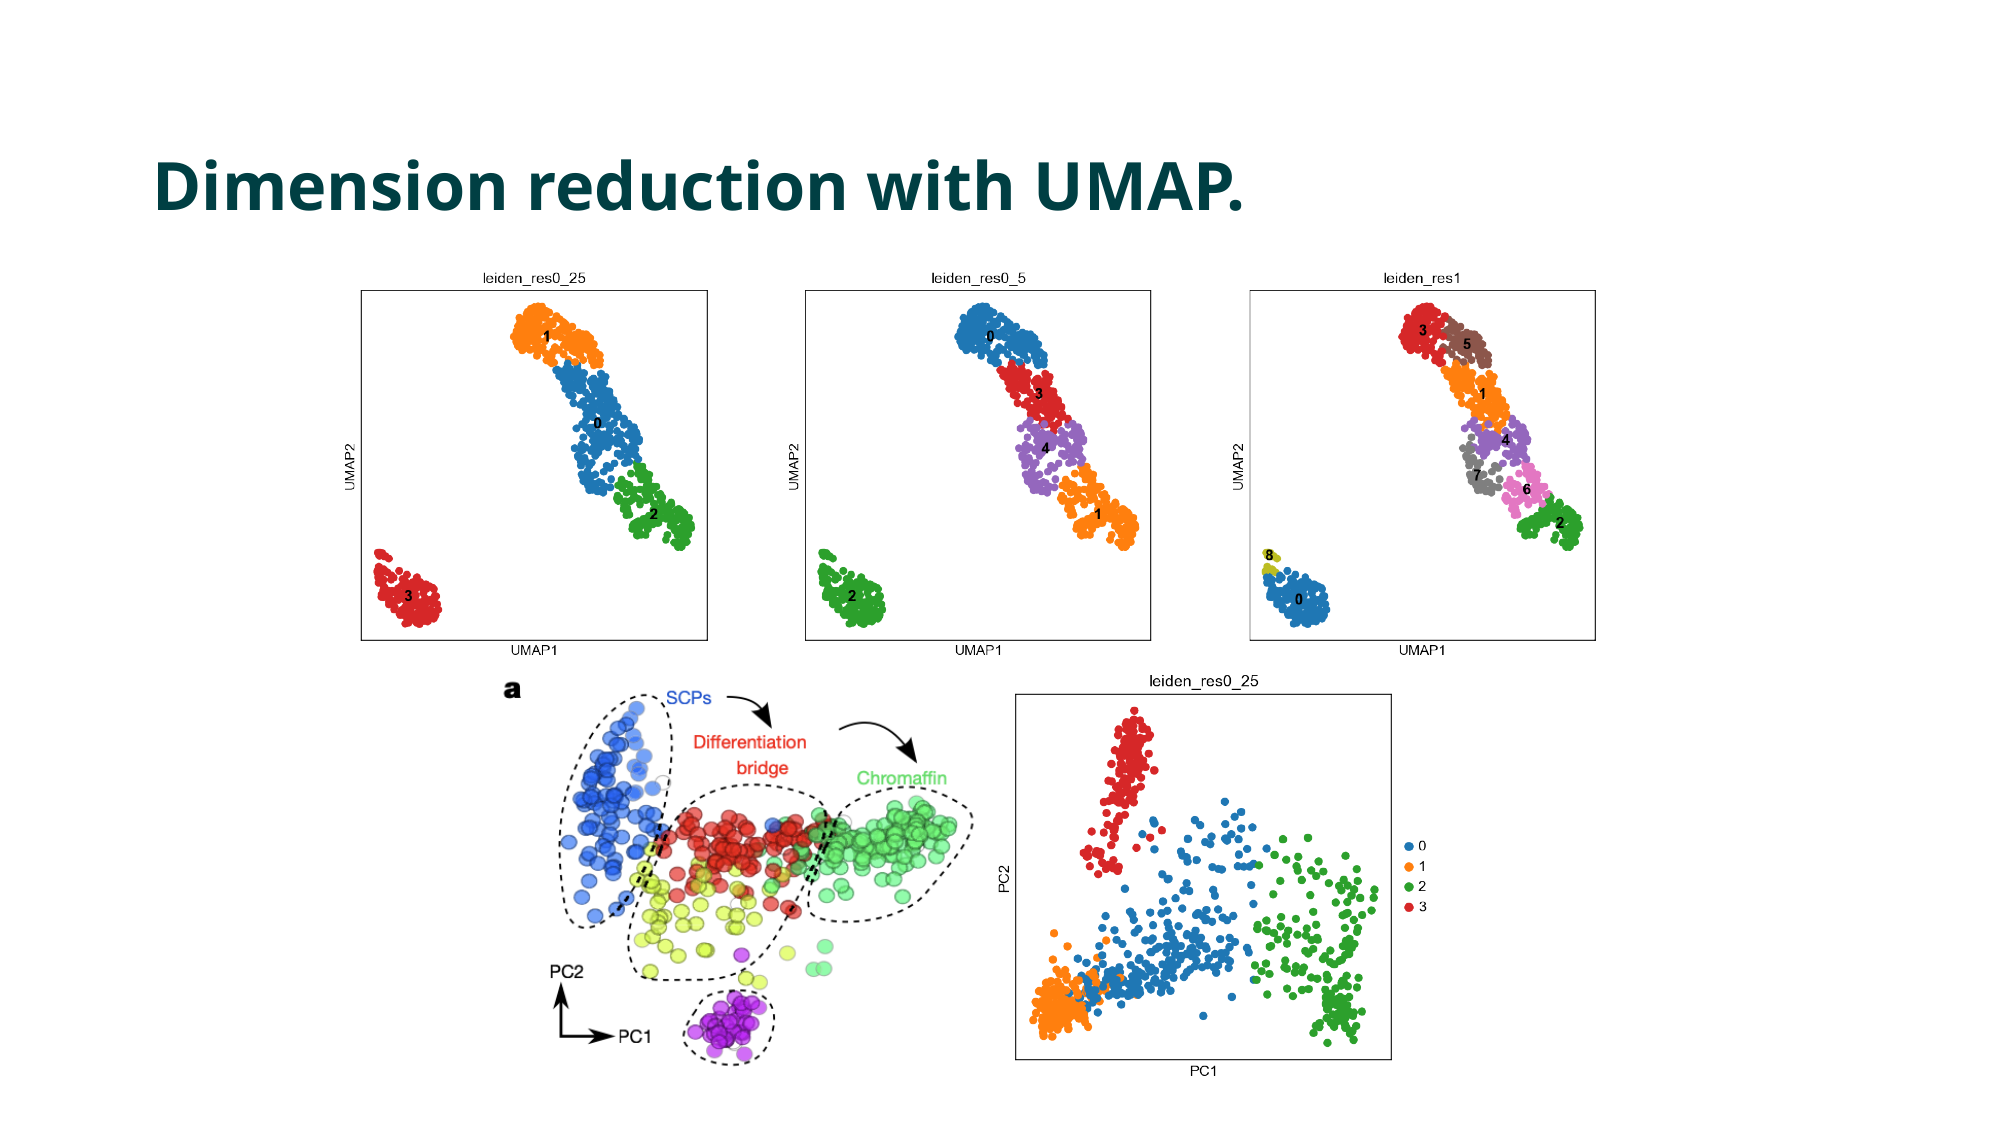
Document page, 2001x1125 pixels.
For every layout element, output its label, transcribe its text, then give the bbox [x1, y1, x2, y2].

title Dimension reduction with UMAP. [137, 79, 1863, 298]
picture [335, 263, 1604, 1087]
